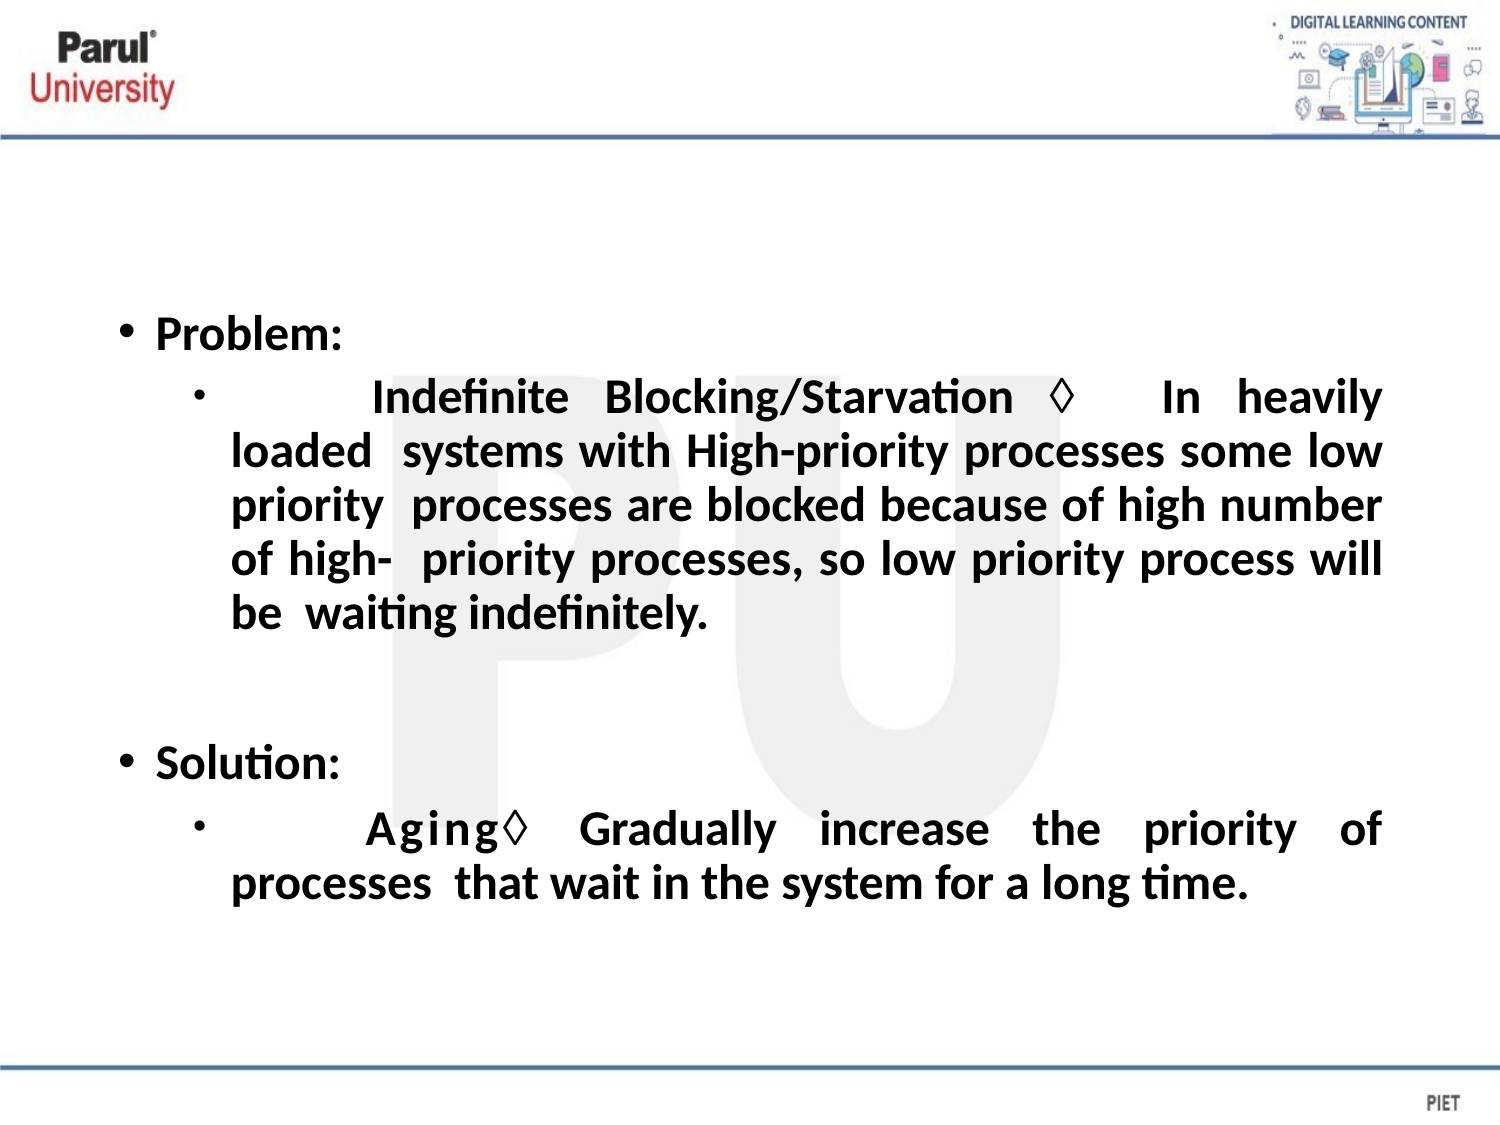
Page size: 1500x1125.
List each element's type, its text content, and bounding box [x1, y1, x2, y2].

picture [0, 0, 1500, 1125]
text_box Problem: Indefinite Blocking/Starvation  In heavily loaded systems with High-priority processes some low priority processes are blocked because of high number of high- priority processes, so low priority process will be waiting indefinitely. Solution: Aging Gradually increase the priority of processes that wait in the system for a long time. [116, 293, 1384, 910]
